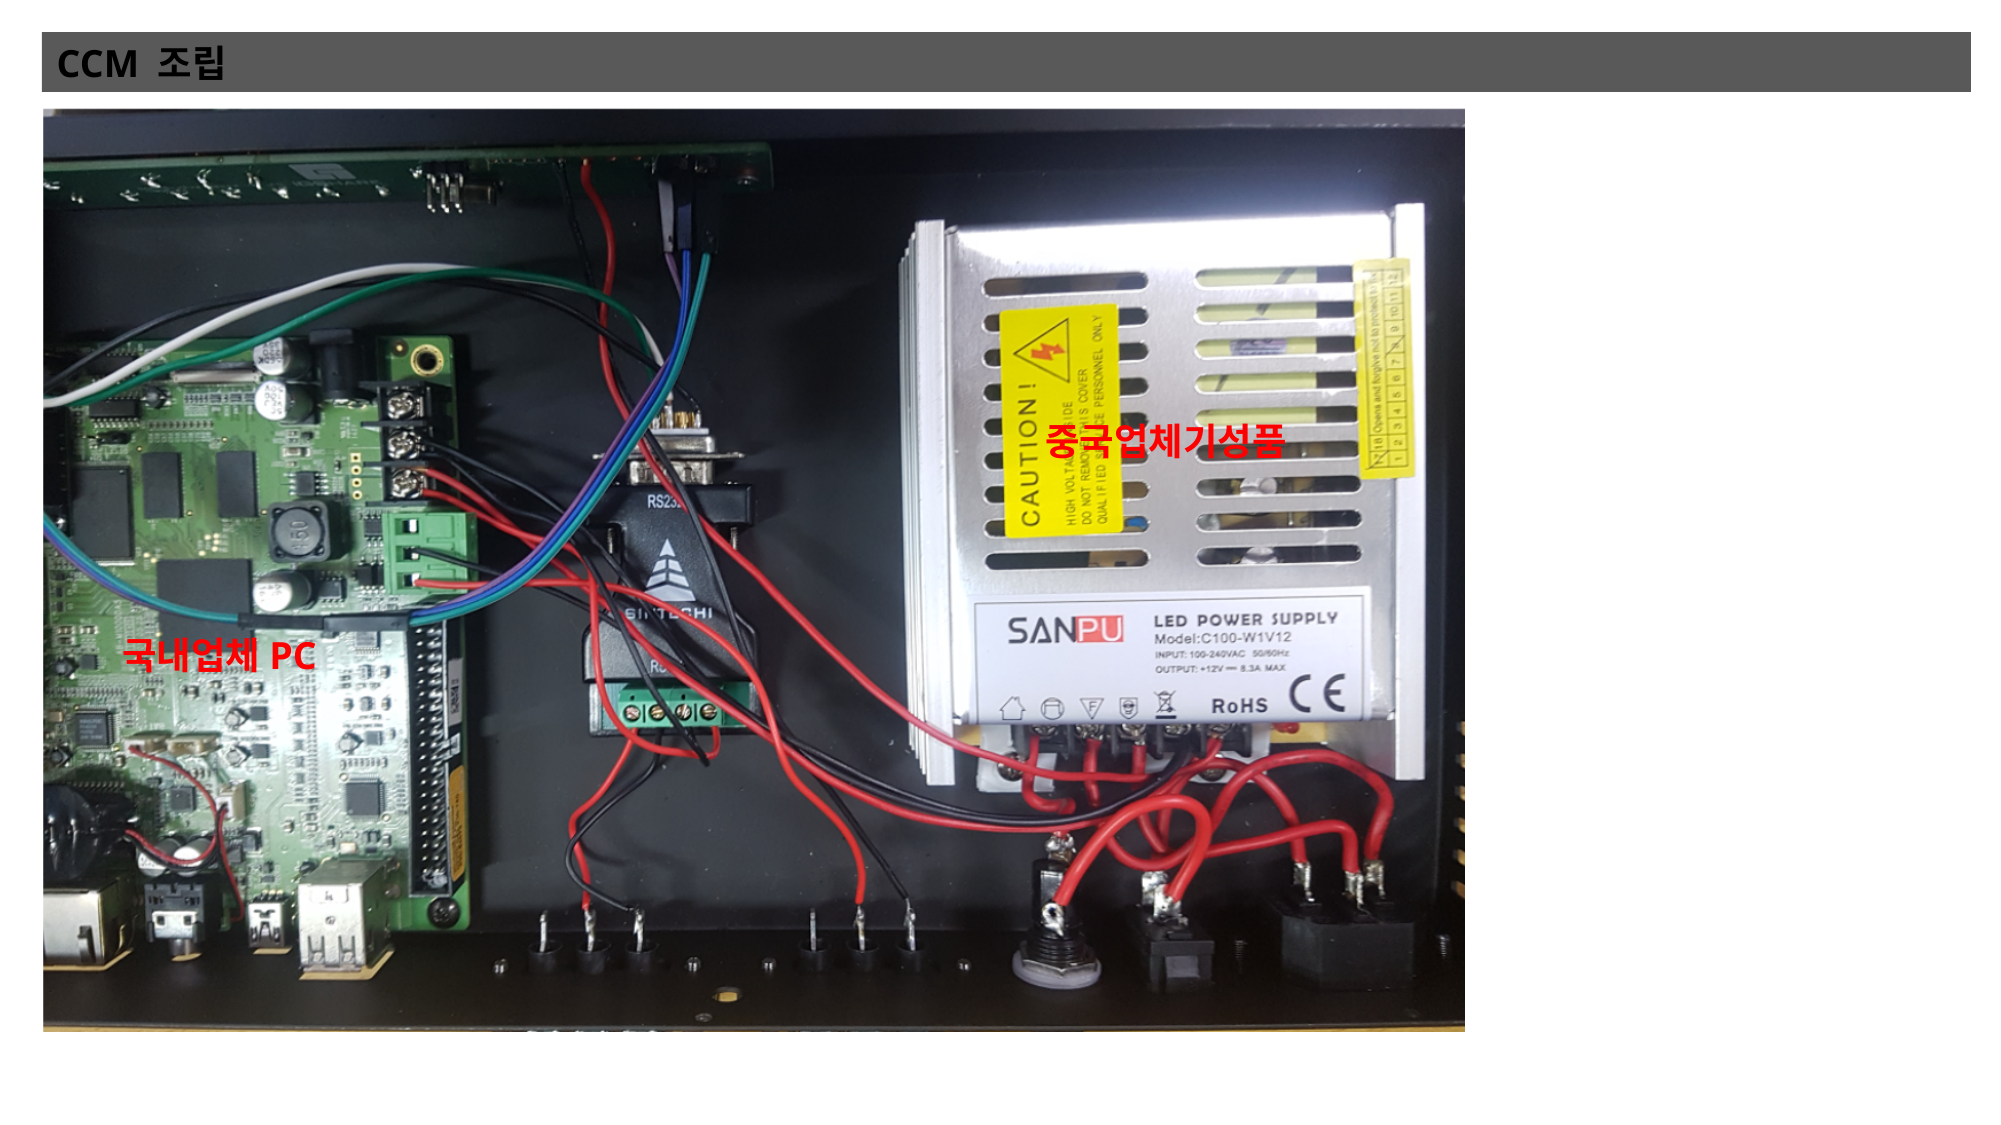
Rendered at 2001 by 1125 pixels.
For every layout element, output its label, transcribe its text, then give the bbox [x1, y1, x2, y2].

text_box CCM 조립 [41, 32, 1971, 92]
picture [41, 108, 1465, 1032]
